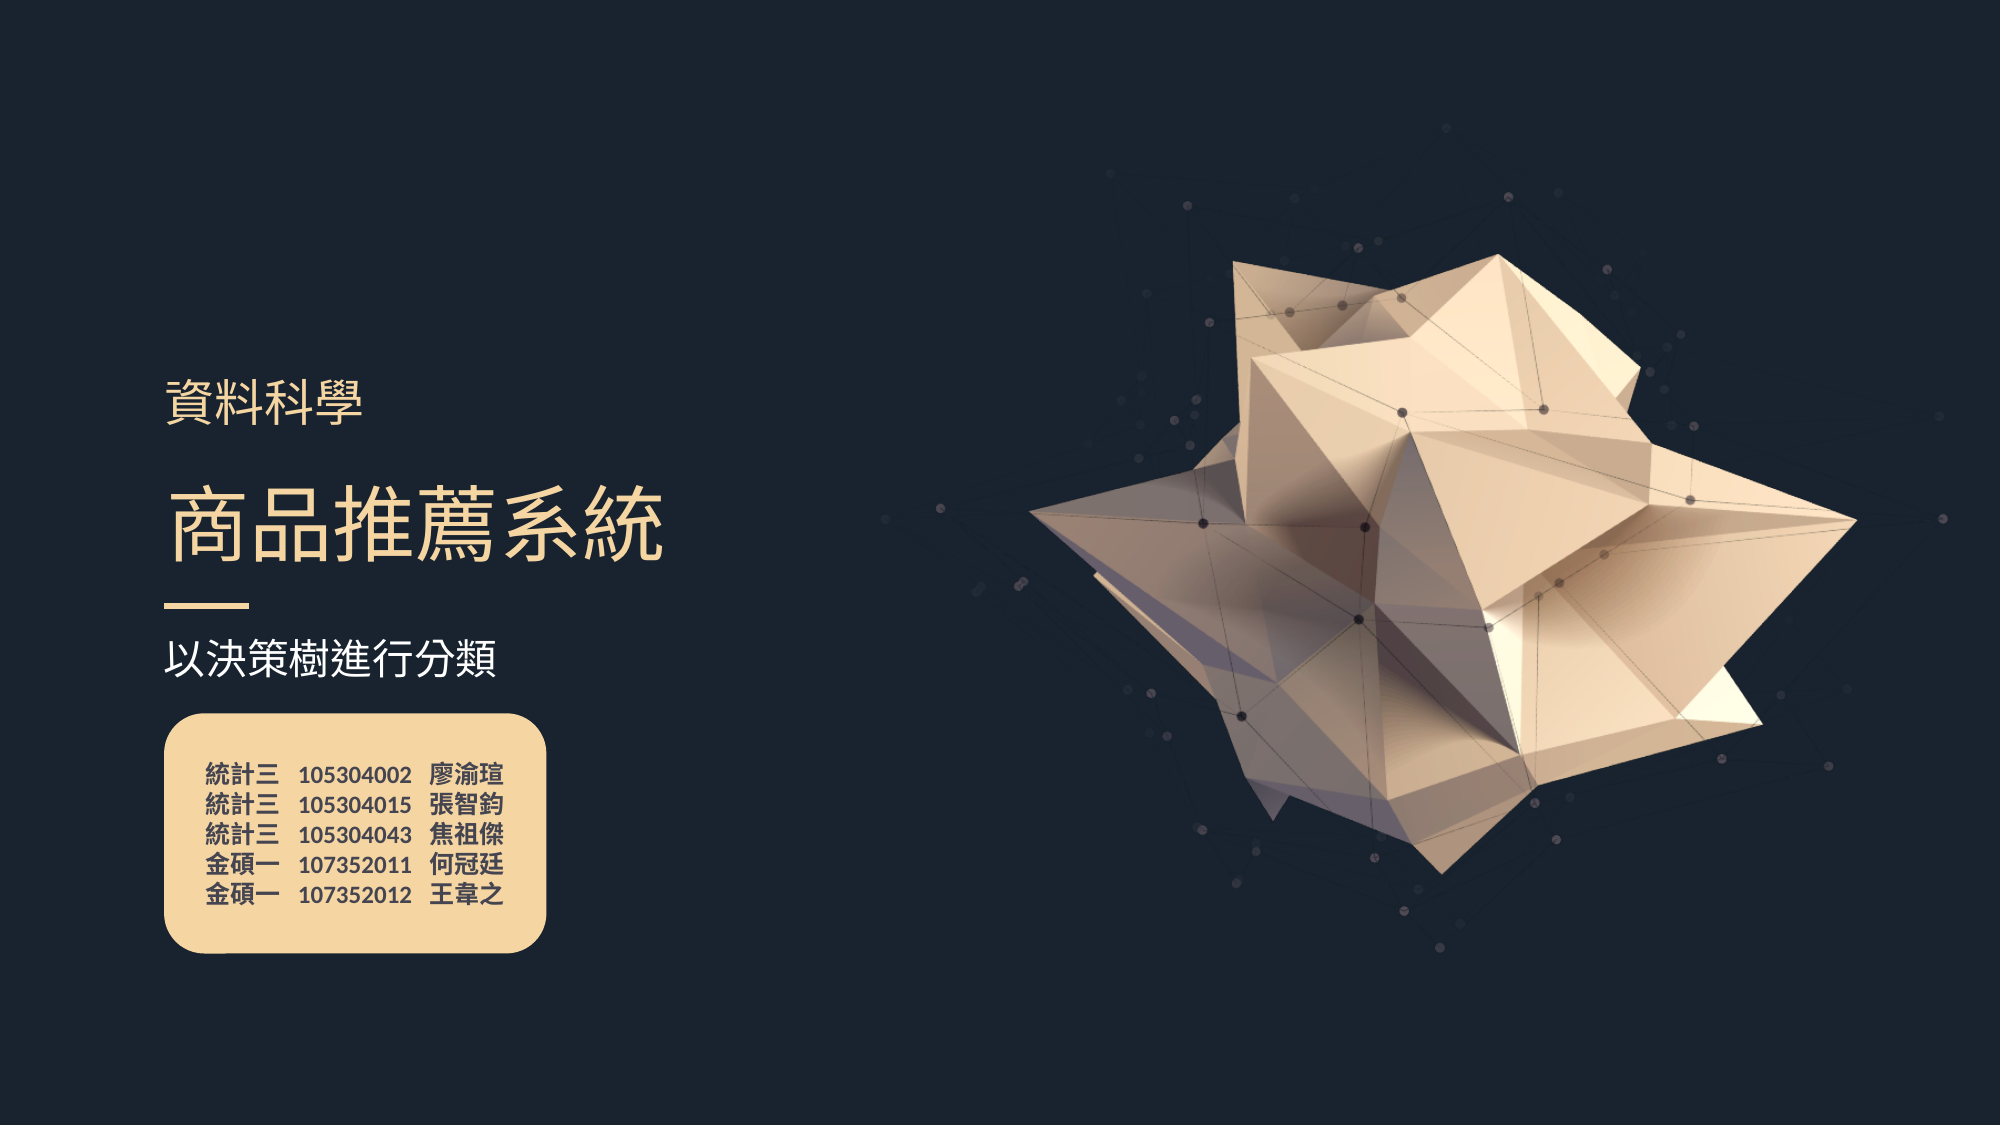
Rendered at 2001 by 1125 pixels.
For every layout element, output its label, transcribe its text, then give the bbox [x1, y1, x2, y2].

text_box 資料科學 [150, 363, 380, 439]
text_box 以決策樹進行分類 [148, 625, 1000, 691]
picture [815, 0, 2001, 1125]
text_box 商品推薦系統 [151, 464, 681, 580]
text_box 統計三 105304002 廖渝瑄 統計三 105304015 張智鈞 統計三 105304043 焦祖傑 金碩一 107352011 何冠廷 金碩一 107352012 王韋之 [161, 711, 549, 956]
